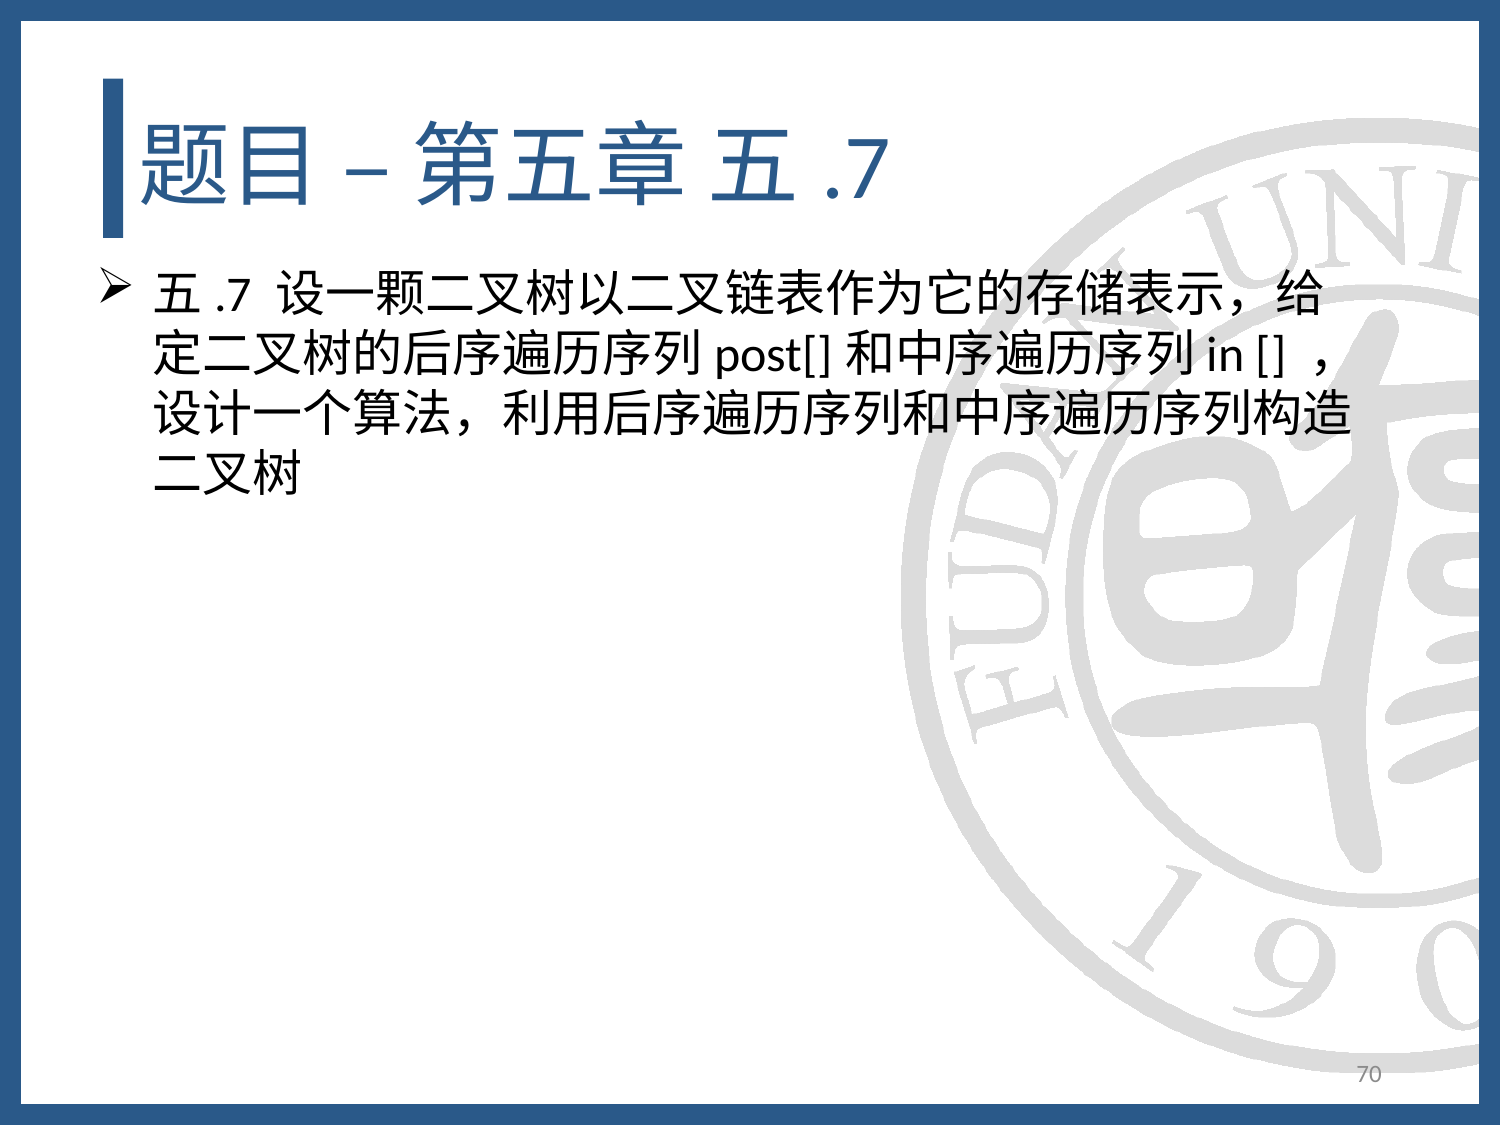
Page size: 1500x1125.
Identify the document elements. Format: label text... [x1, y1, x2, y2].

slide_number 70 [1059, 1042, 1397, 1103]
title 题目 – 第五章 五.7 [123, 59, 1397, 278]
